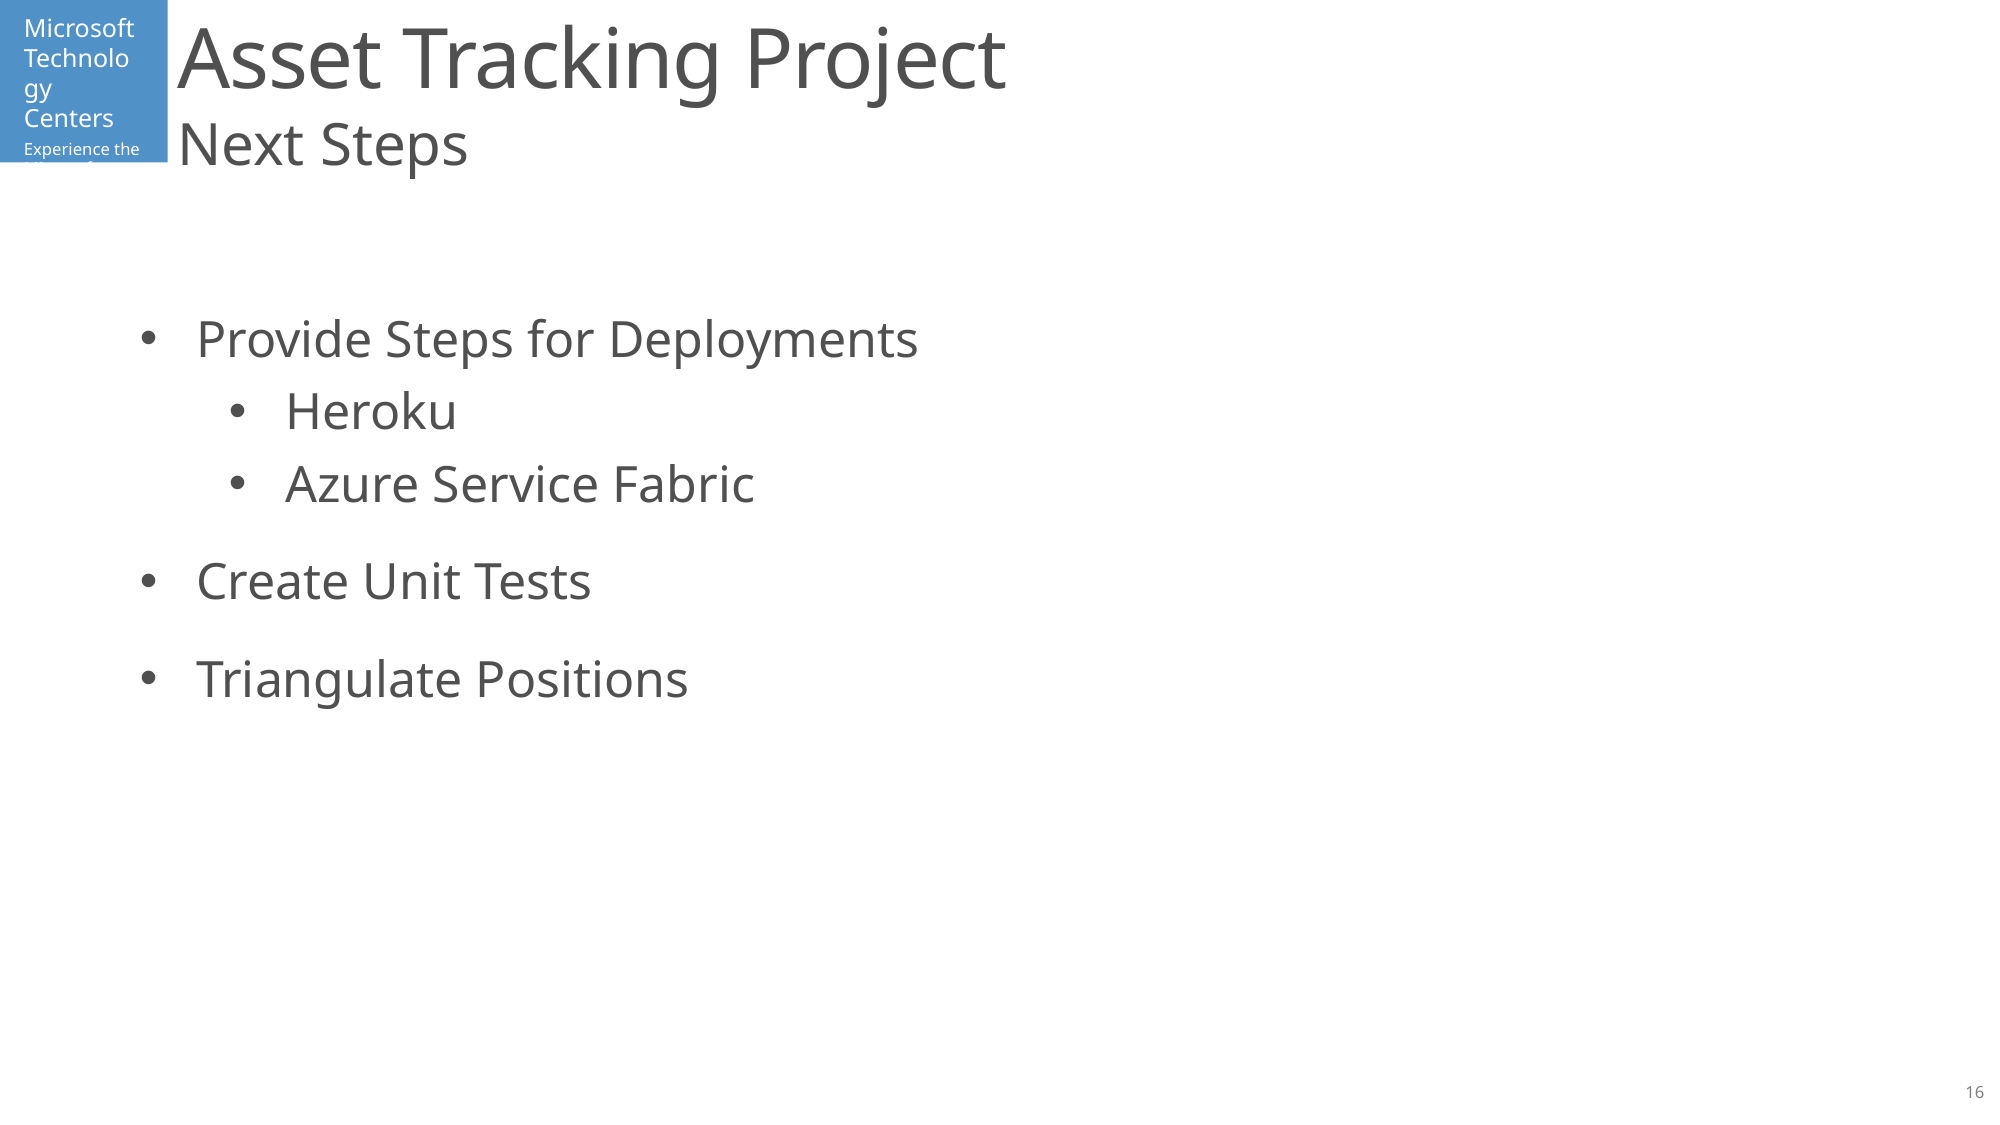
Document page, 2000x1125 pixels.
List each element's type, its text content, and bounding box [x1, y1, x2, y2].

list Next Steps [124, 98, 2000, 160]
text_box Provide Steps for Deployments Heroku Azure Service Fabric Create Unit Tests Triangulate Positions [124, 292, 1875, 1063]
slide_number 16 [1874, 1062, 2000, 1125]
title Asset Tracking Project [124, 0, 2000, 98]
